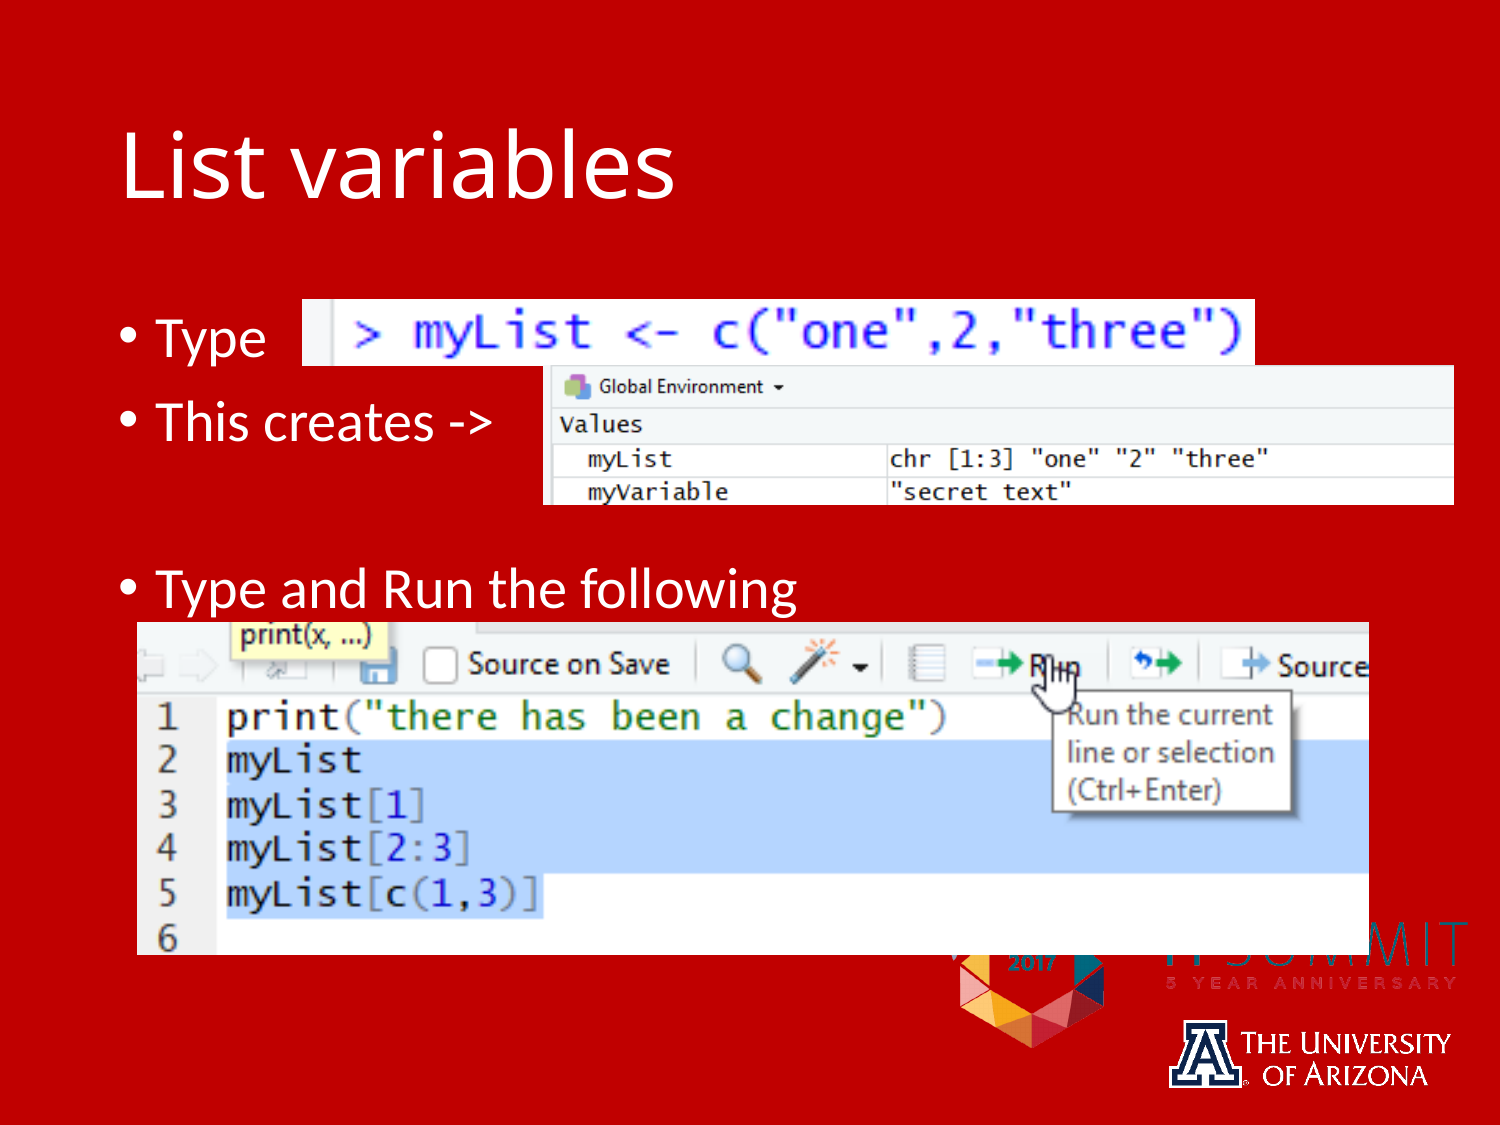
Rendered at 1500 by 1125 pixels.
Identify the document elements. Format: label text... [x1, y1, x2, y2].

picture [933, 858, 1476, 1088]
picture [302, 299, 1455, 505]
title List variables [103, 59, 1397, 278]
picture [137, 622, 1369, 955]
list Type This creates -> Type and Run the following [103, 299, 1397, 1014]
